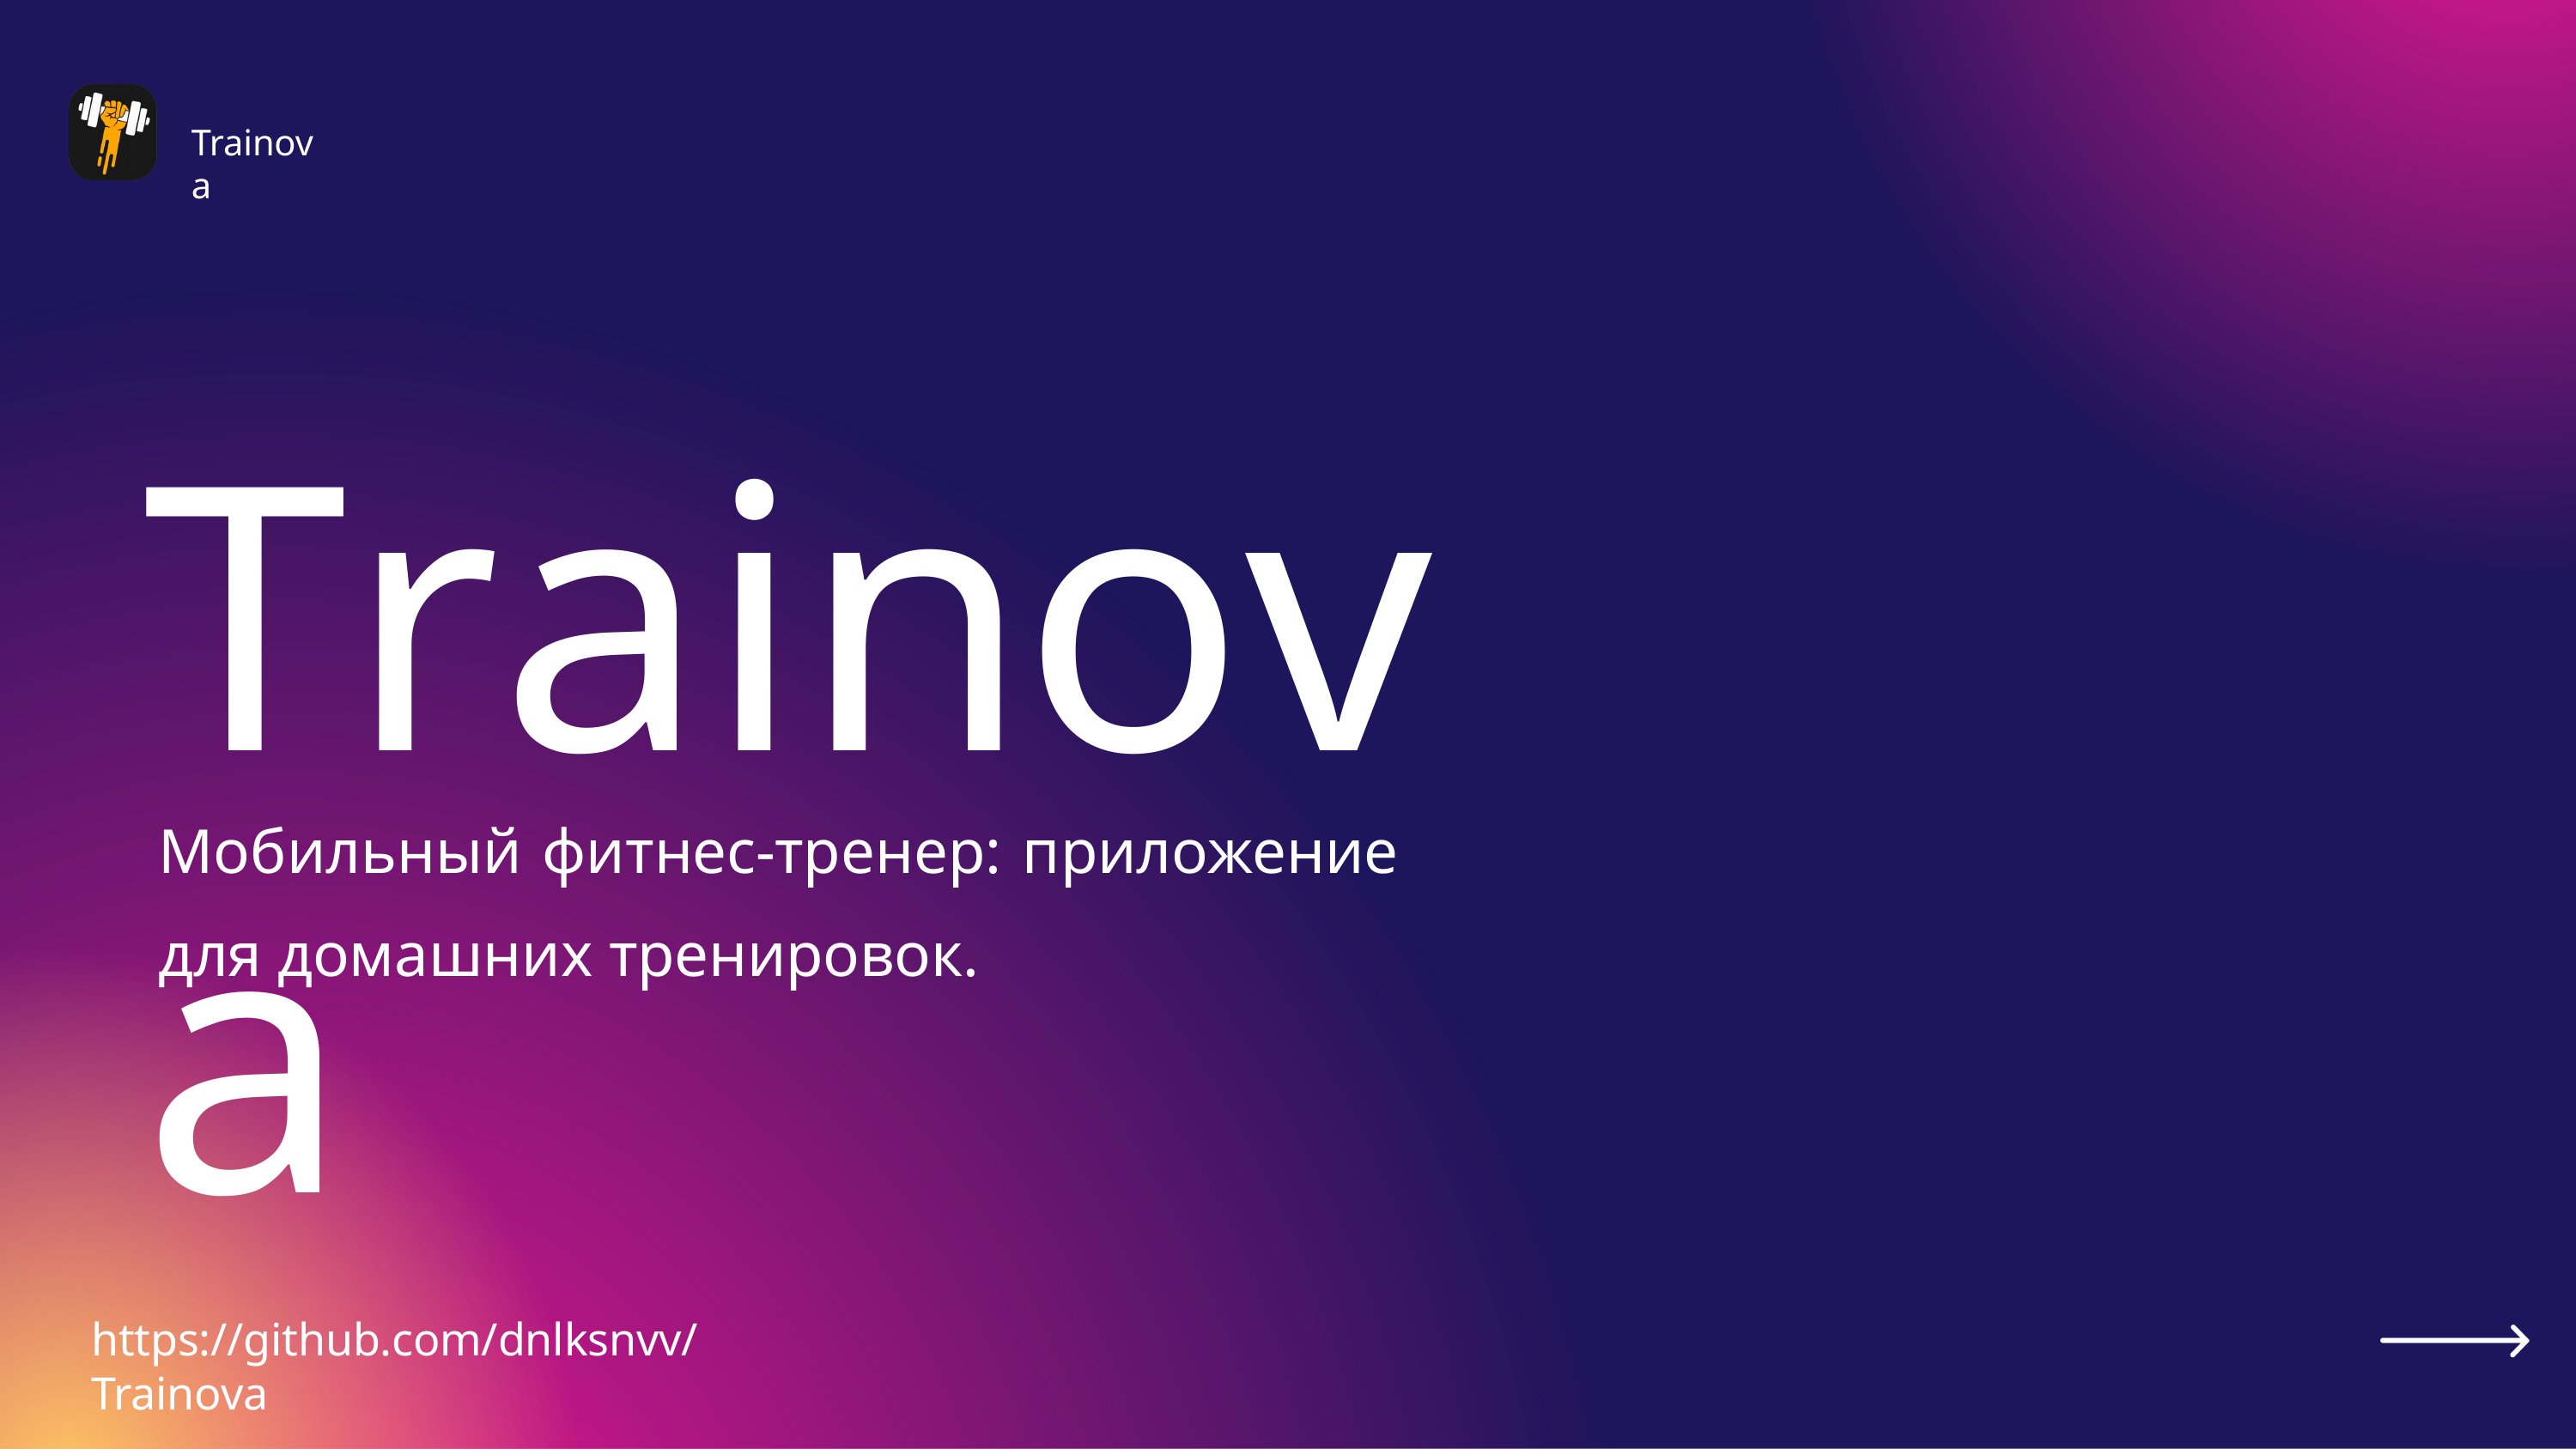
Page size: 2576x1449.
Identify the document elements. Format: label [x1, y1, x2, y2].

text_box [0, 0, 2576, 1449]
